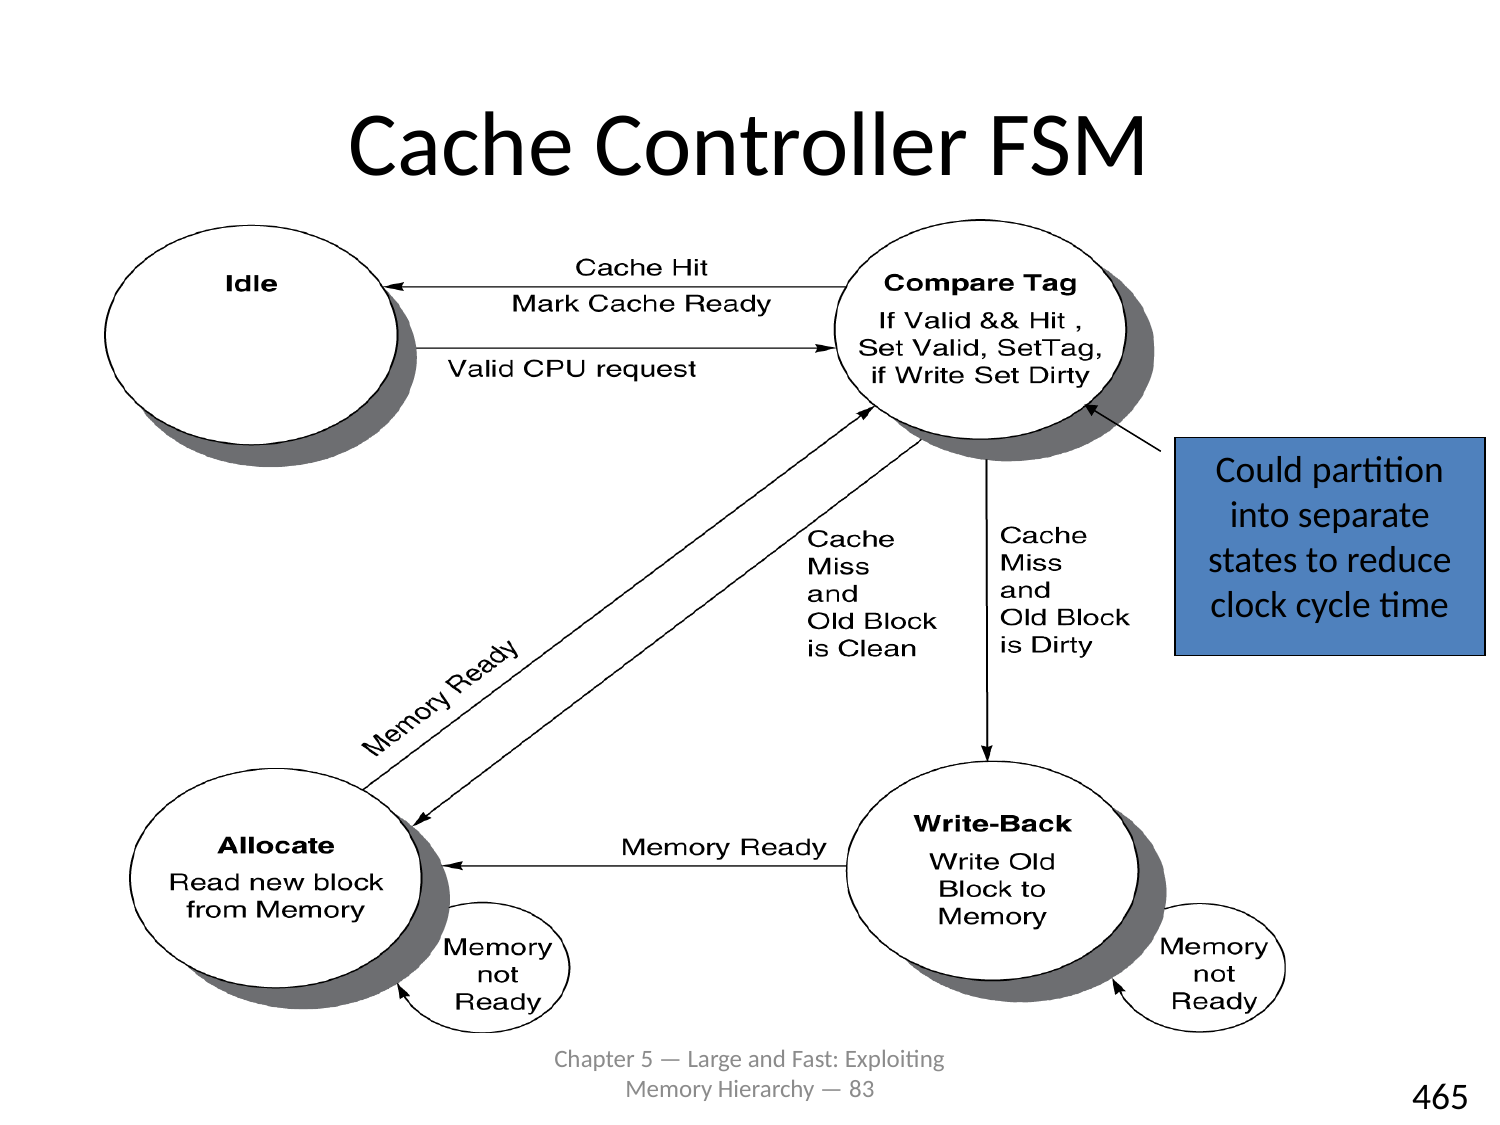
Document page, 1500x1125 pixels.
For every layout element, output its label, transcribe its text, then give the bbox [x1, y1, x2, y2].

footer Chapter 5 — Large and Fast: Exploiting Memory Hierarchy — 83 [512, 1042, 988, 1103]
picture [103, 219, 1286, 1033]
text_box Could partition into separate states to reduce clock cycle time [1291, 437, 1485, 656]
title Cache Controller FSM [75, 45, 1425, 233]
text_box 465 [1397, 1064, 1485, 1125]
